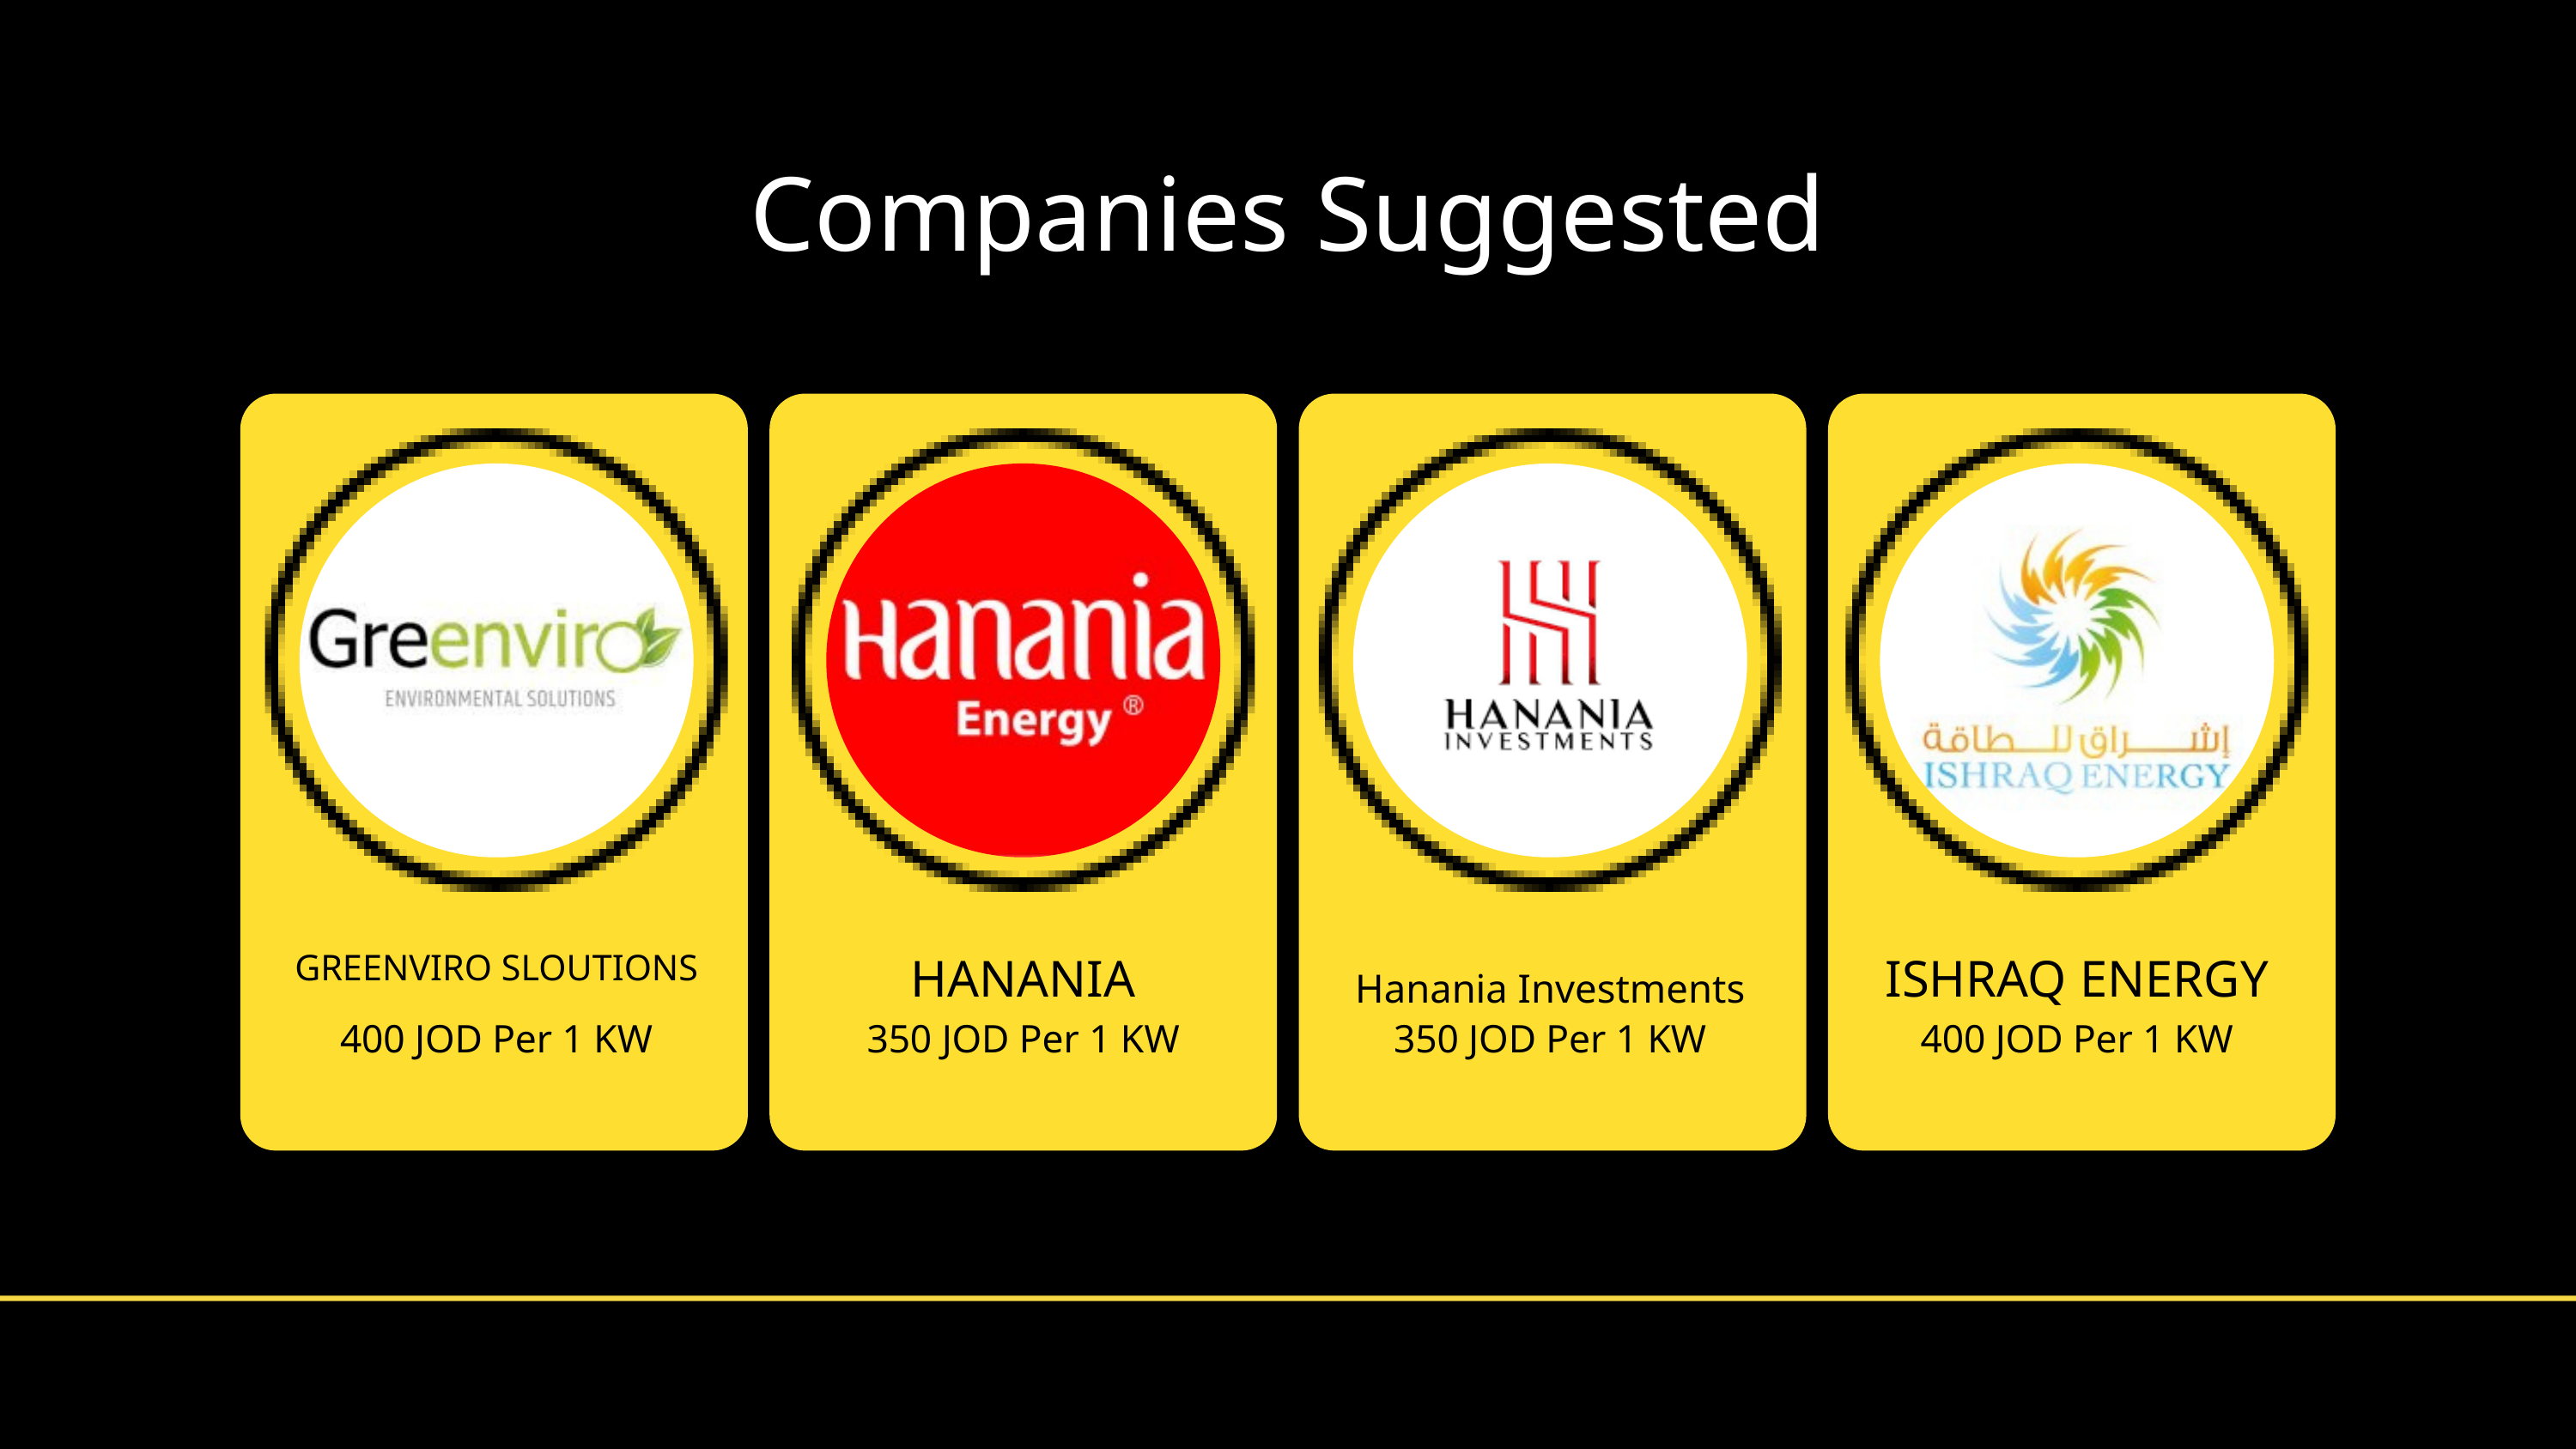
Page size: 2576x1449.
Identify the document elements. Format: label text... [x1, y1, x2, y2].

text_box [1298, 393, 1807, 890]
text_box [826, 463, 1221, 858]
text_box Companies Suggested [665, 128, 1911, 272]
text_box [1298, 1065, 1807, 1151]
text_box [286, 891, 2287, 1034]
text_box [769, 393, 1278, 890]
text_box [769, 1065, 1278, 1151]
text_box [299, 463, 694, 858]
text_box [1352, 463, 1747, 858]
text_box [1880, 463, 2275, 858]
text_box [1827, 393, 2336, 1151]
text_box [240, 393, 749, 1151]
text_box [295, 1010, 2278, 1057]
